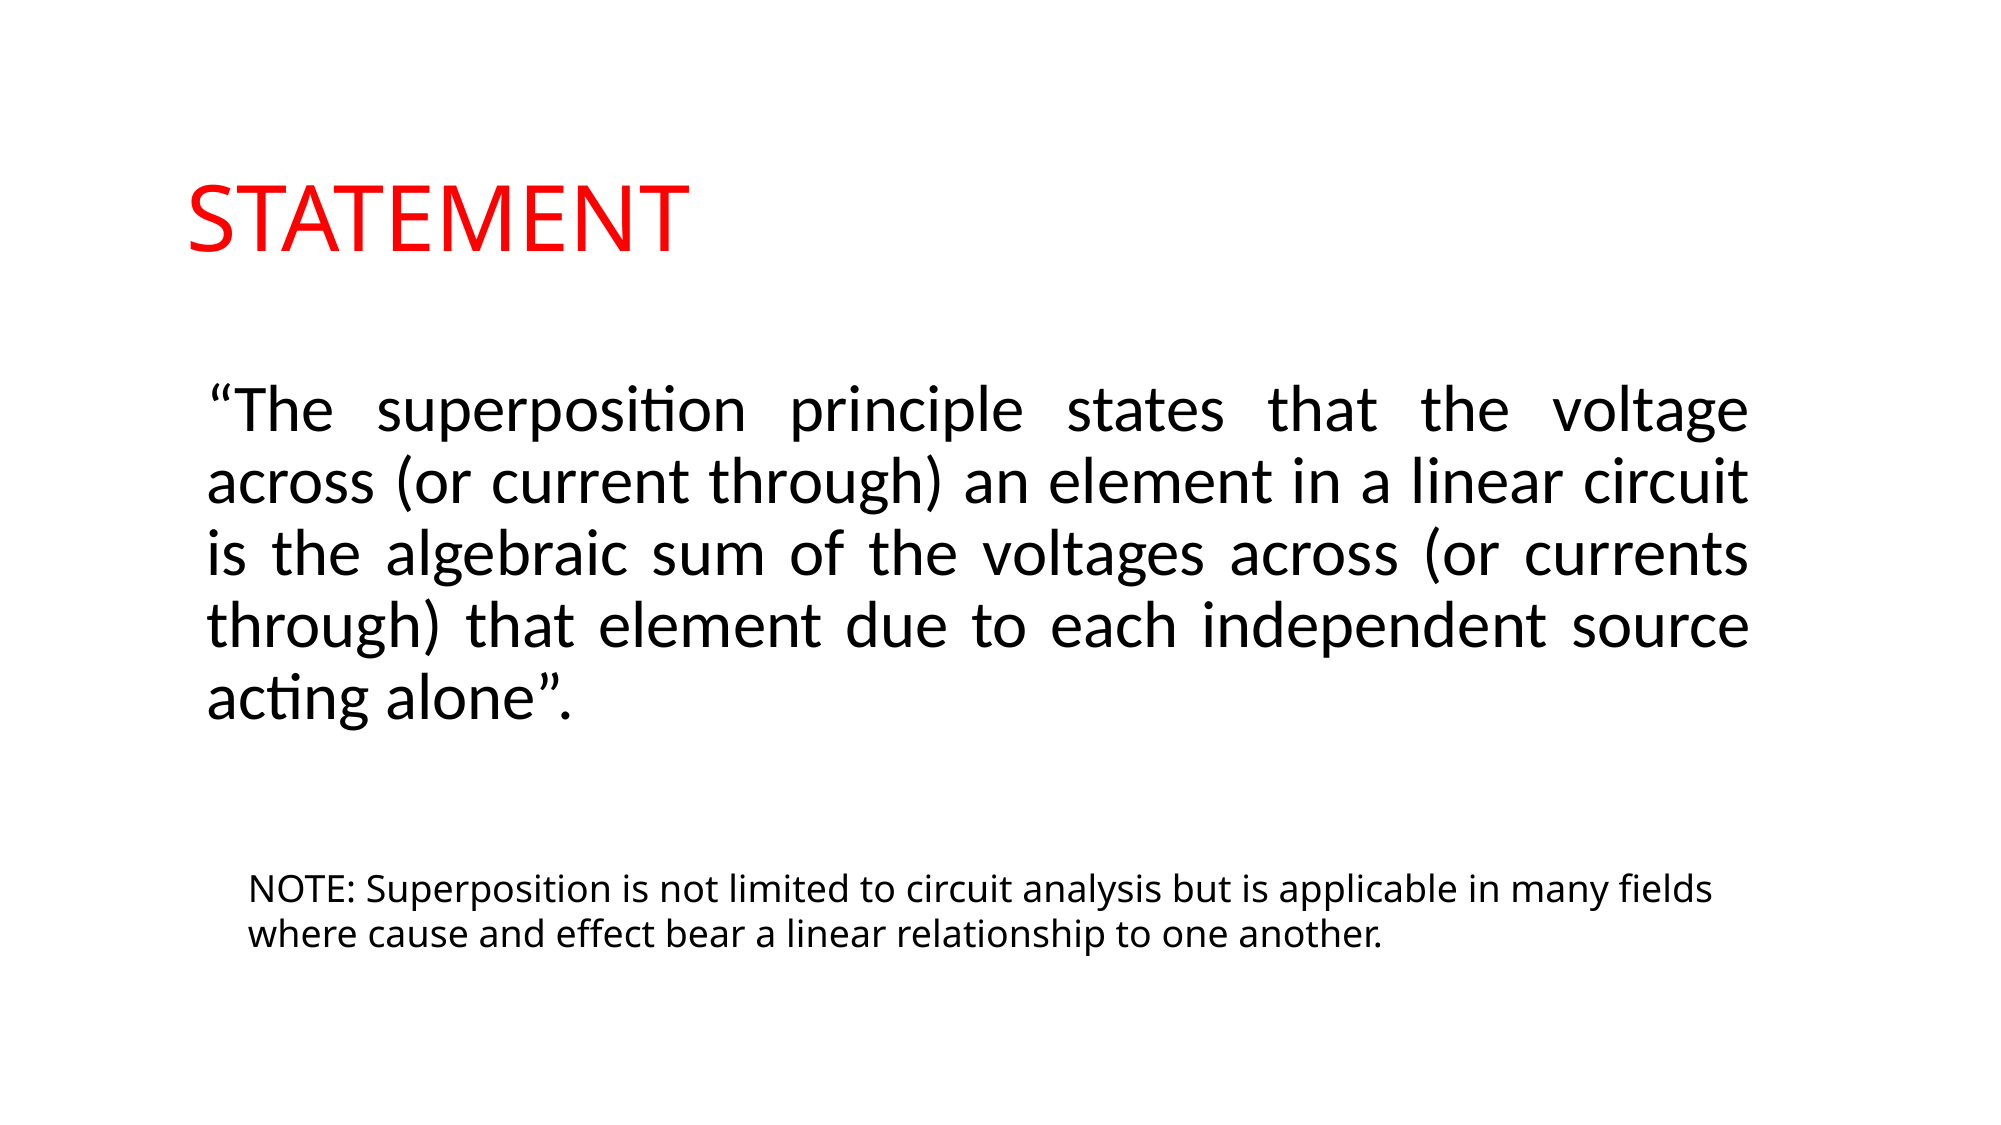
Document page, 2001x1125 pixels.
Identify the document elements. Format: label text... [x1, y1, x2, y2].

title STATEMENT [171, 153, 1747, 291]
text_box NOTE: Superposition is not limited to circuit analysis but is applicable in many fields where cause and effect bear a linear relationship to one another. [233, 858, 1786, 963]
list “The superposition principle states that the voltage across (or current through) an element in a linear circuit is the algebraic sum of the voltages across (or currents through) that element due to each independent source acting alone”. [191, 366, 1767, 912]
